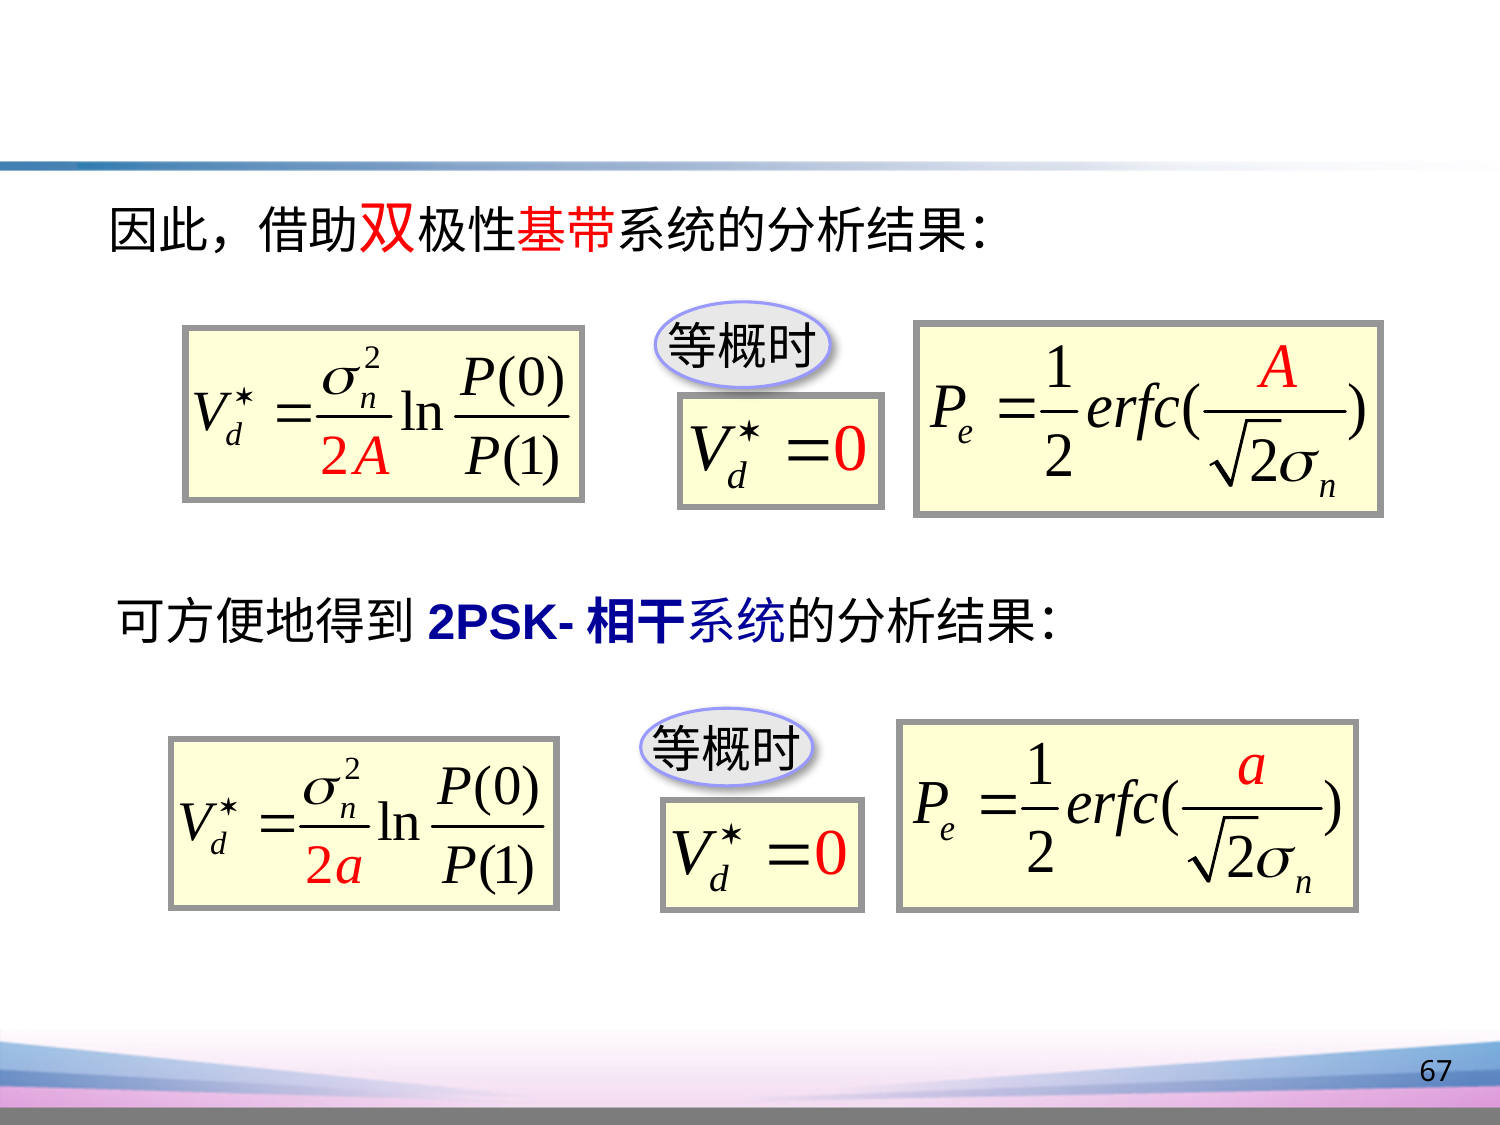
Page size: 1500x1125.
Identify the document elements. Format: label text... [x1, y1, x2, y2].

text_box 等概时 [640, 708, 813, 786]
slide_number 67 [1154, 1023, 1468, 1100]
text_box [173, 742, 554, 906]
title 因此，借助双极性基带系统的分析结果： [93, 183, 1194, 268]
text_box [665, 802, 859, 907]
picture [0, 0, 1500, 1125]
text_box 可方便地得到2PSK-相干系统的分析结果： [101, 572, 1202, 658]
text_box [188, 330, 580, 498]
text_box 等概时 [655, 301, 831, 388]
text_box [682, 398, 879, 505]
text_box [919, 326, 1378, 512]
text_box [902, 724, 1353, 908]
